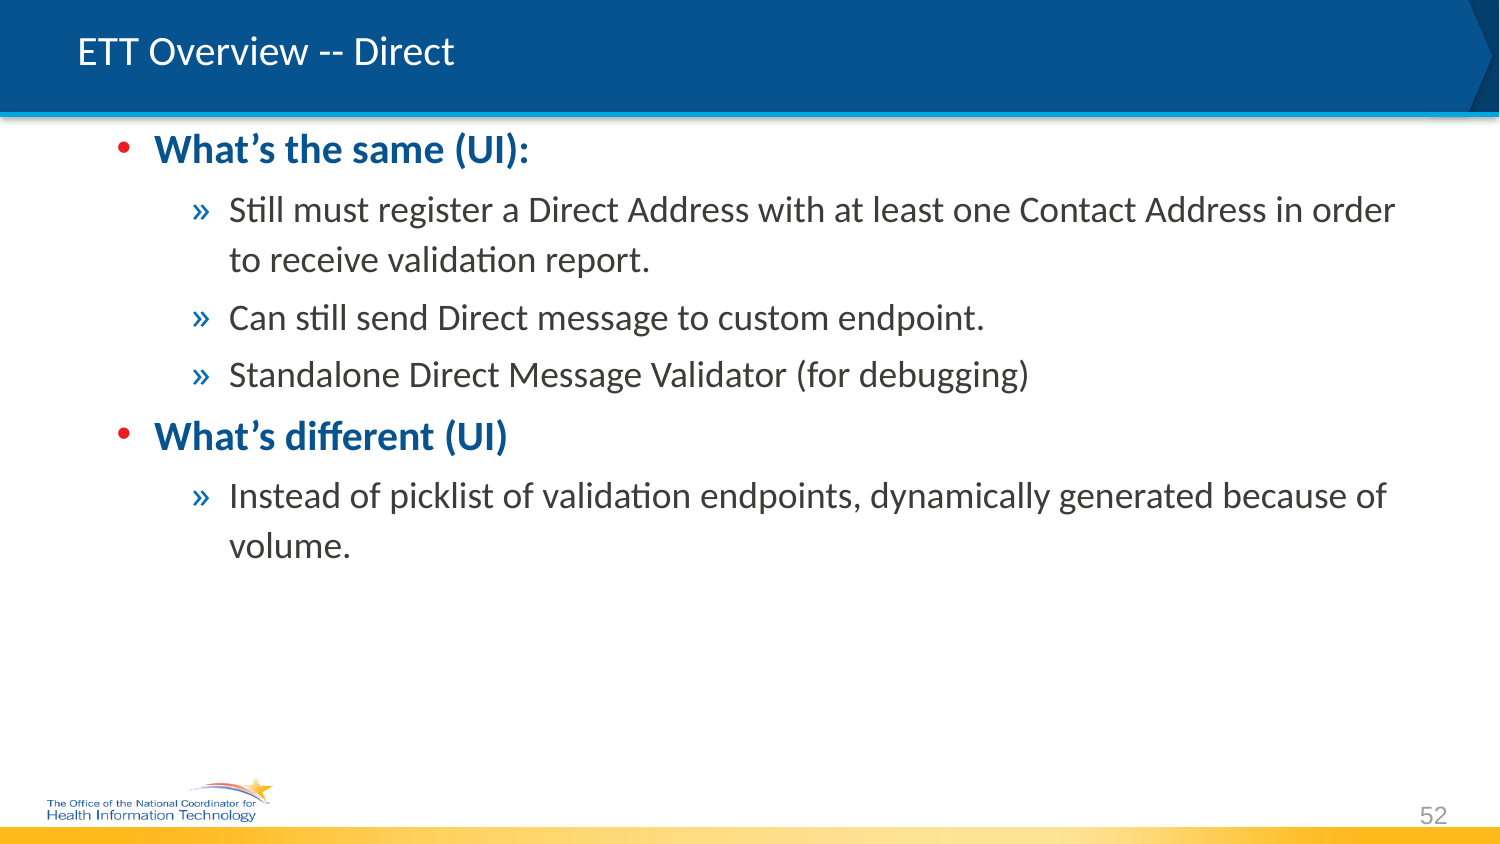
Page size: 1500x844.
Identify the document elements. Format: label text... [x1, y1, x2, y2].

picture [47, 776, 273, 822]
picture [0, 827, 1500, 844]
list What’s the same (UI): Still must register a Direct Address with at least one Contact Address in order to receive validation report. Can still send Direct message to custom endpoint. Standalone Direct Message Validator (for debugging) What’s different (UI) Instead of picklist of validation endpoints, dynamically generated because of volume. [64, 102, 1439, 740]
slide_number 52 [1112, 800, 1463, 829]
title ETT Overview -- Direct [62, 9, 1438, 106]
